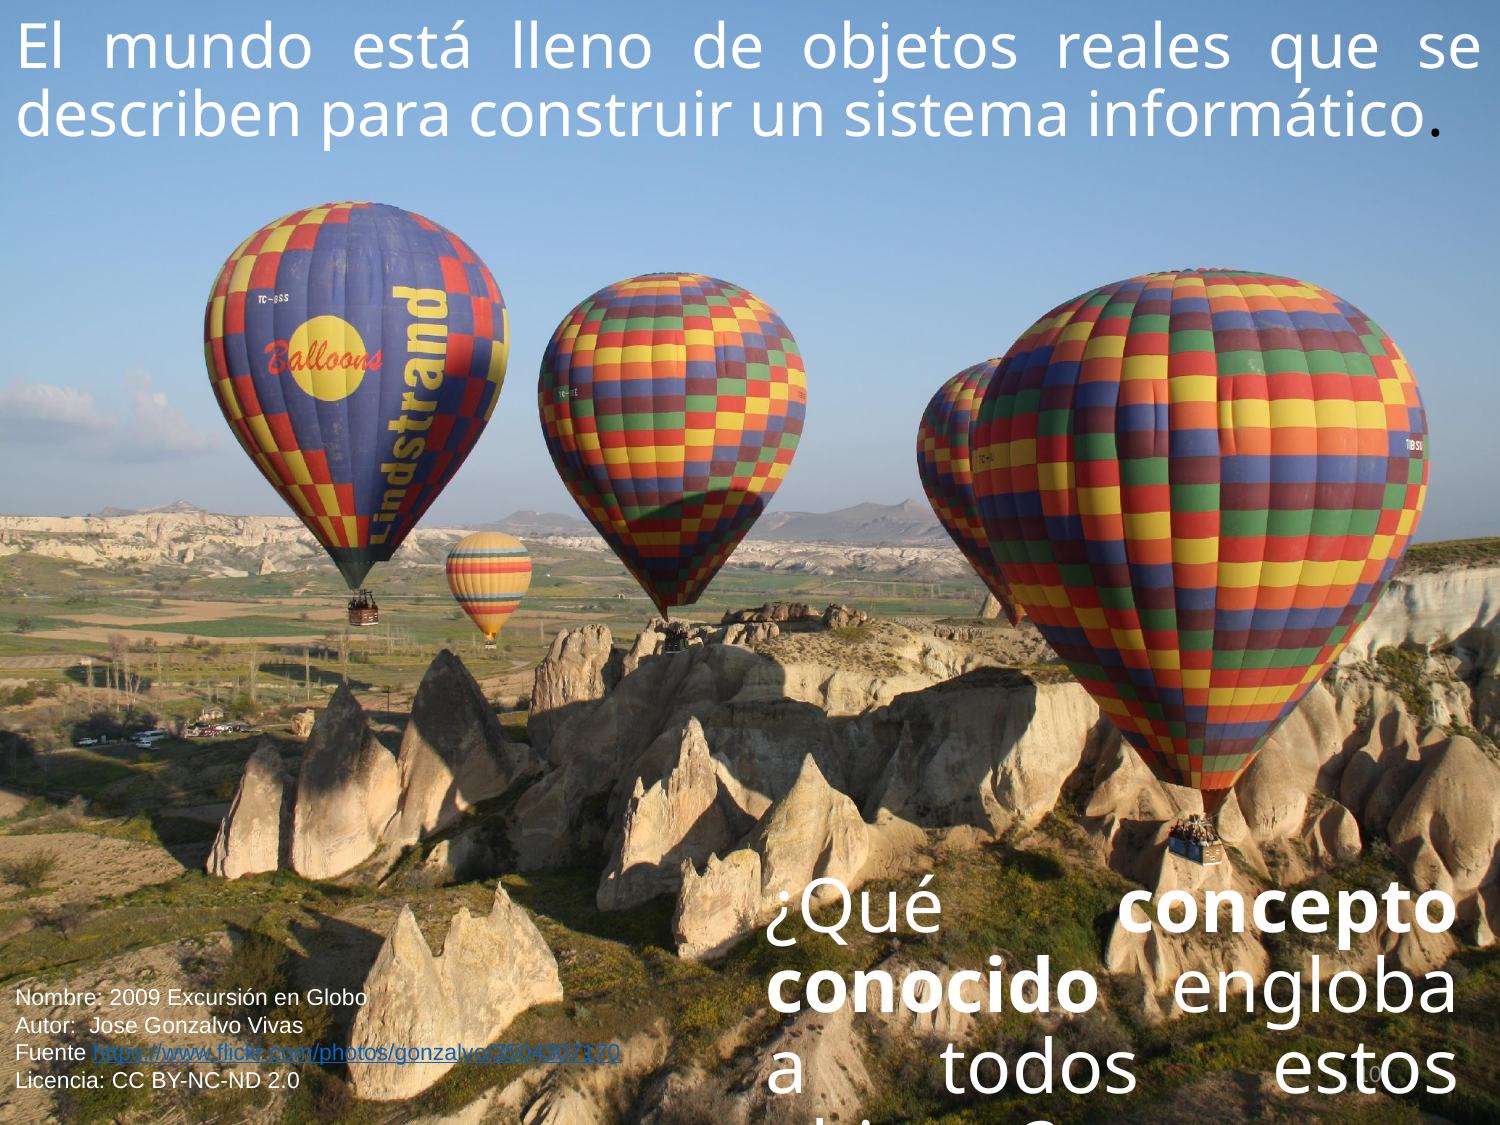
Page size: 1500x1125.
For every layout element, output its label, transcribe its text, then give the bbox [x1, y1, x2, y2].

text_box El mundo está lleno de objetos reales que se describen para construir un sistema informático. [0, 0, 1500, 310]
text_box ¿Qué concepto conocido engloba a todos estos objetos? [750, 852, 1475, 1125]
picture [0, 310, 1500, 1125]
text_box Nombre: 2009 Excursión en Globo Autor: Jose Gonzalvo Vivas Fuente https://www.flickr.com/photos/gonzalvo/3504307170 Licencia: CC BY-NC-ND 2.0 [0, 950, 759, 1125]
